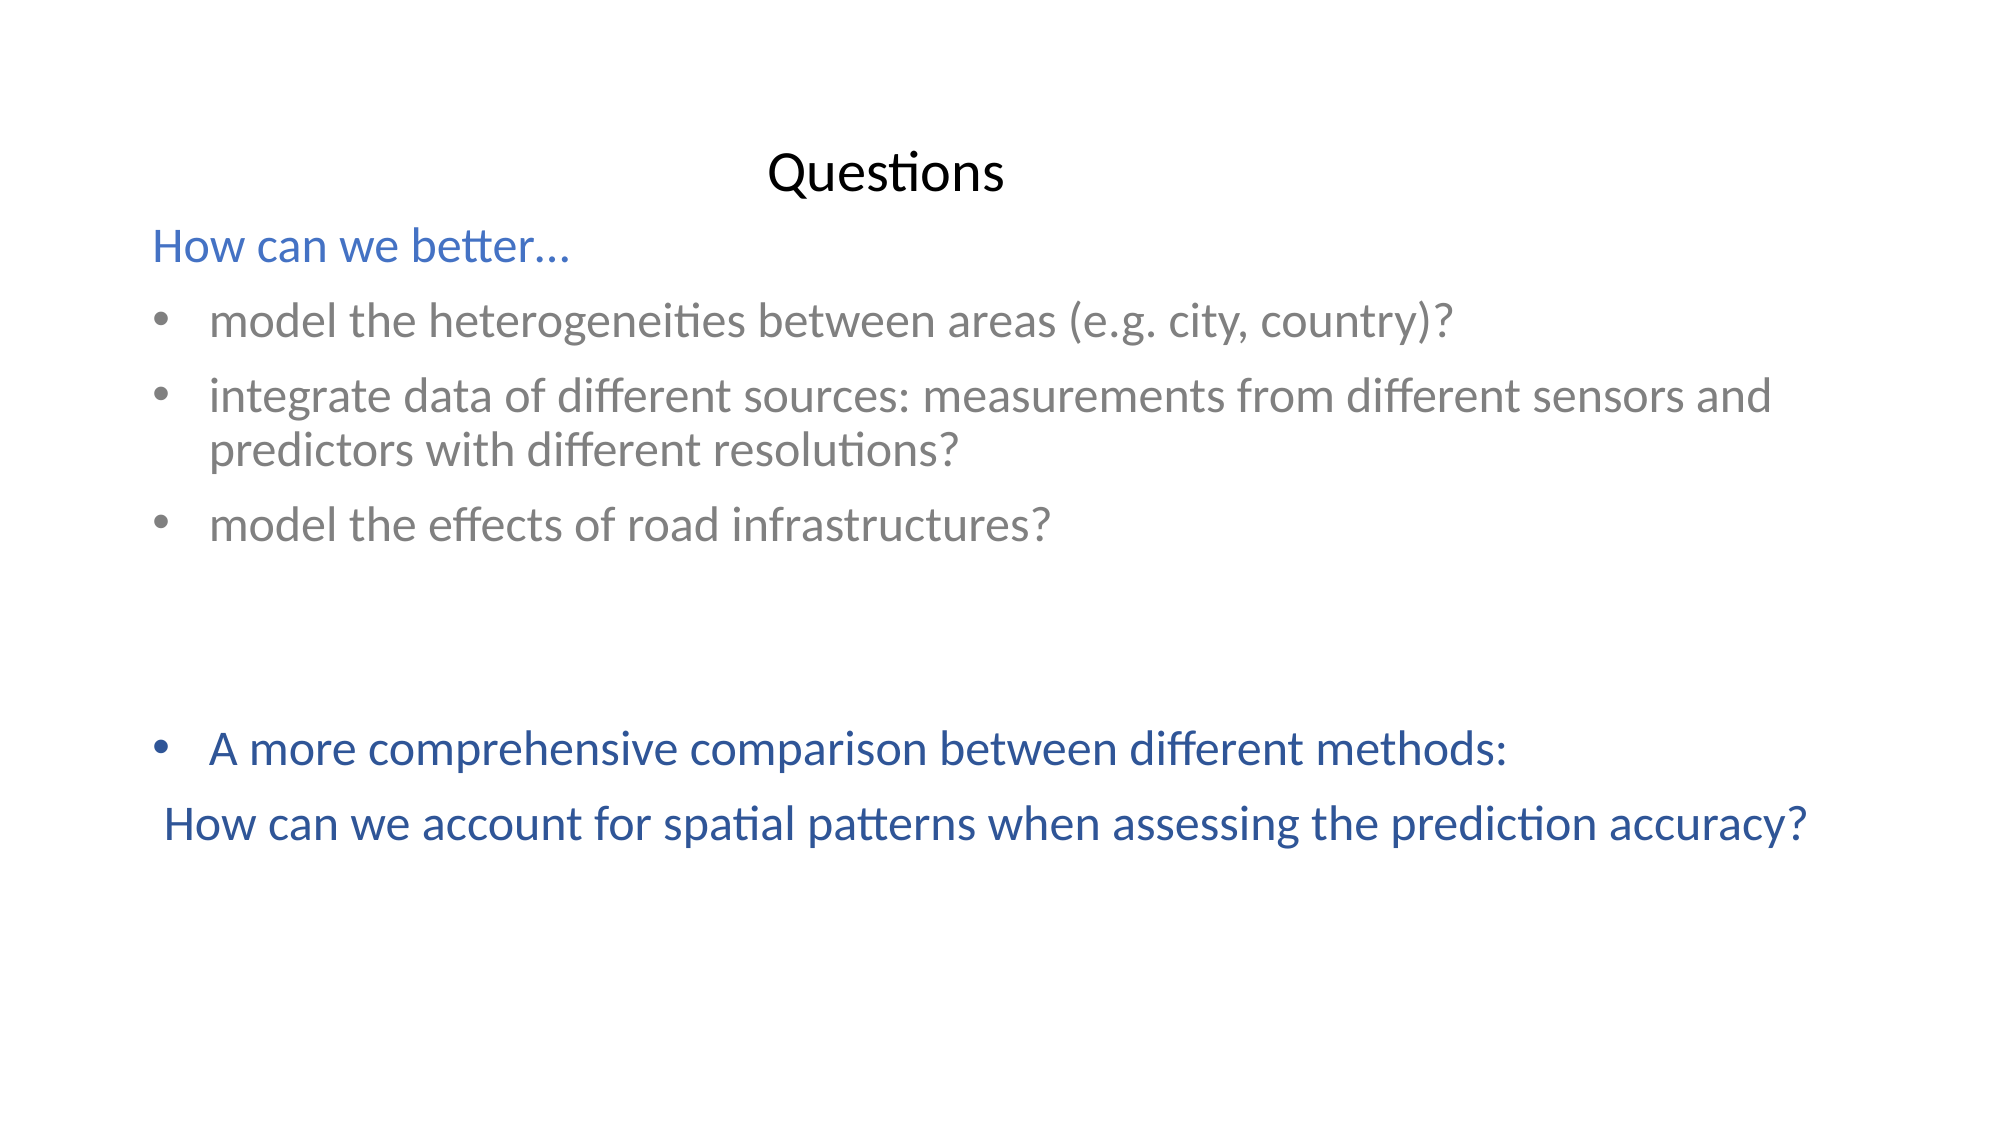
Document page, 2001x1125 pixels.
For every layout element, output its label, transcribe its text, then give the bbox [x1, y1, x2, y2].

list How can we better… model the heterogeneities between areas (e.g. city, country)? integrate data of different sources: measurements from different sensors and predictors with different resolutions? model the effects of road infrastructures? A more comprehensive comparison between different methods: How can we account for spatial patterns when assessing the prediction accuracy? [137, 211, 1863, 458]
text_box Questions [752, 126, 1734, 211]
